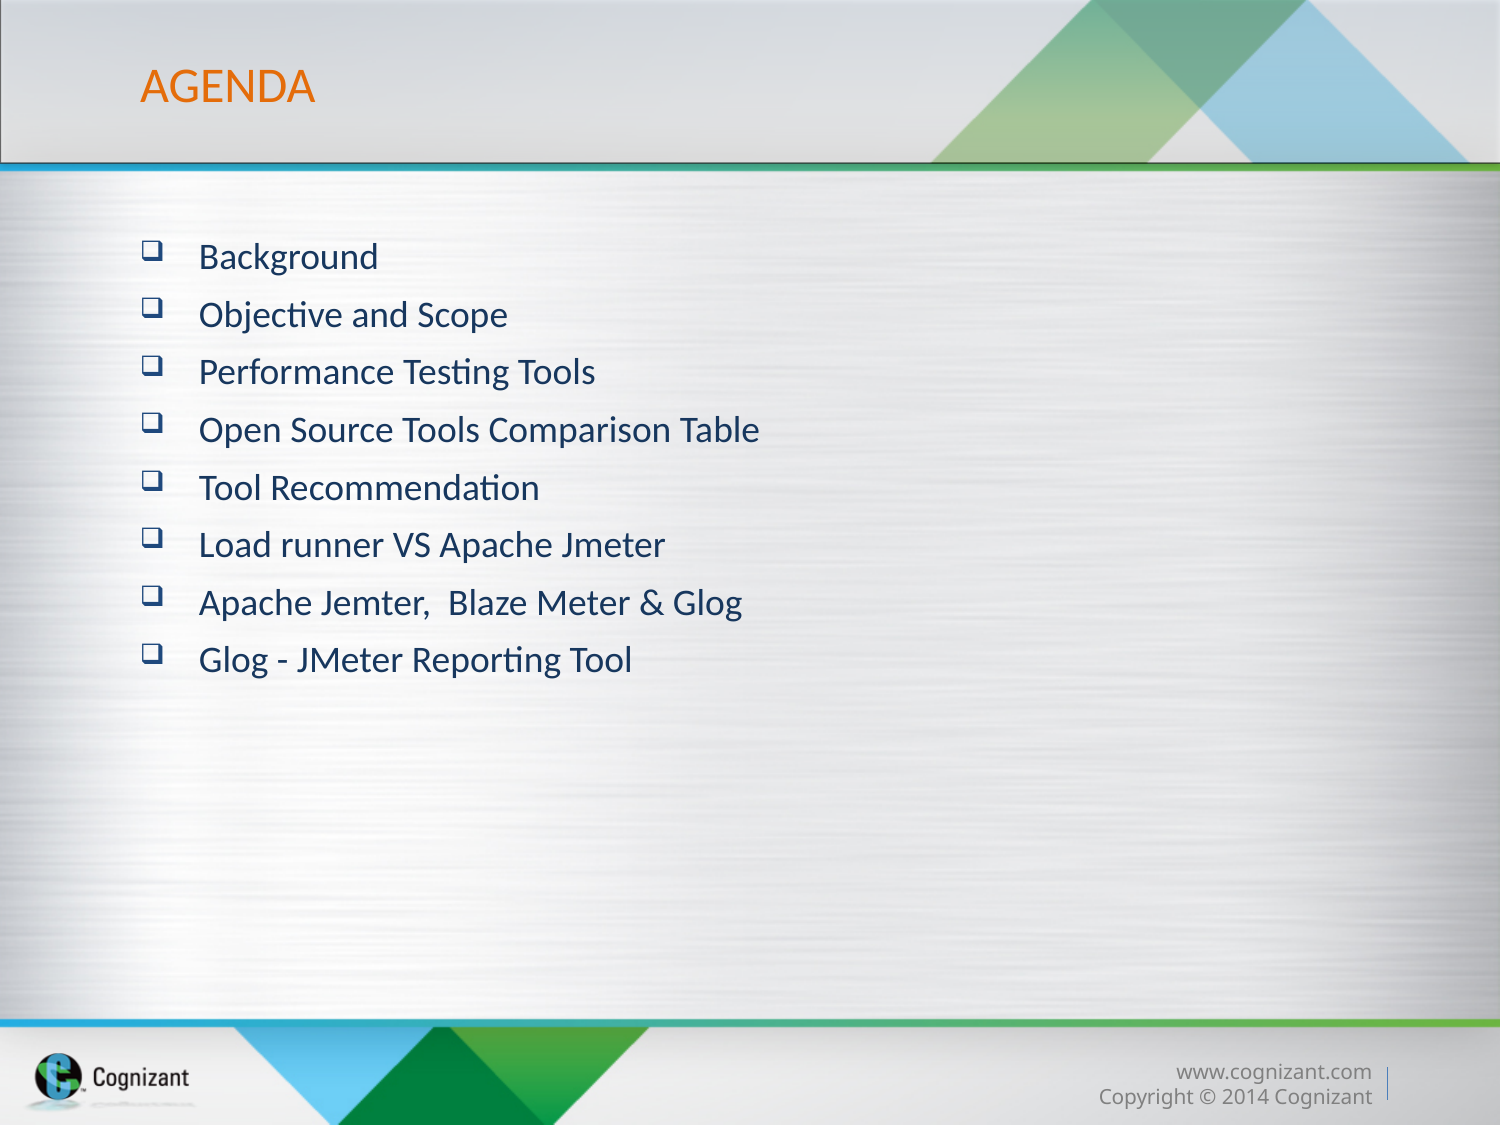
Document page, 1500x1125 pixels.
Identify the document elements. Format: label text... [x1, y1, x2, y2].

picture [0, 0, 1500, 1125]
text_box Background Objective and Scope Performance Testing Tools Open Source Tools Comparison Table Tool Recommendation Load runner VS Apache Jmeter Apache Jemter, Blaze Meter & Glog Glog - JMeter Reporting Tool [125, 224, 838, 803]
title Agenda [125, 2, 1371, 164]
